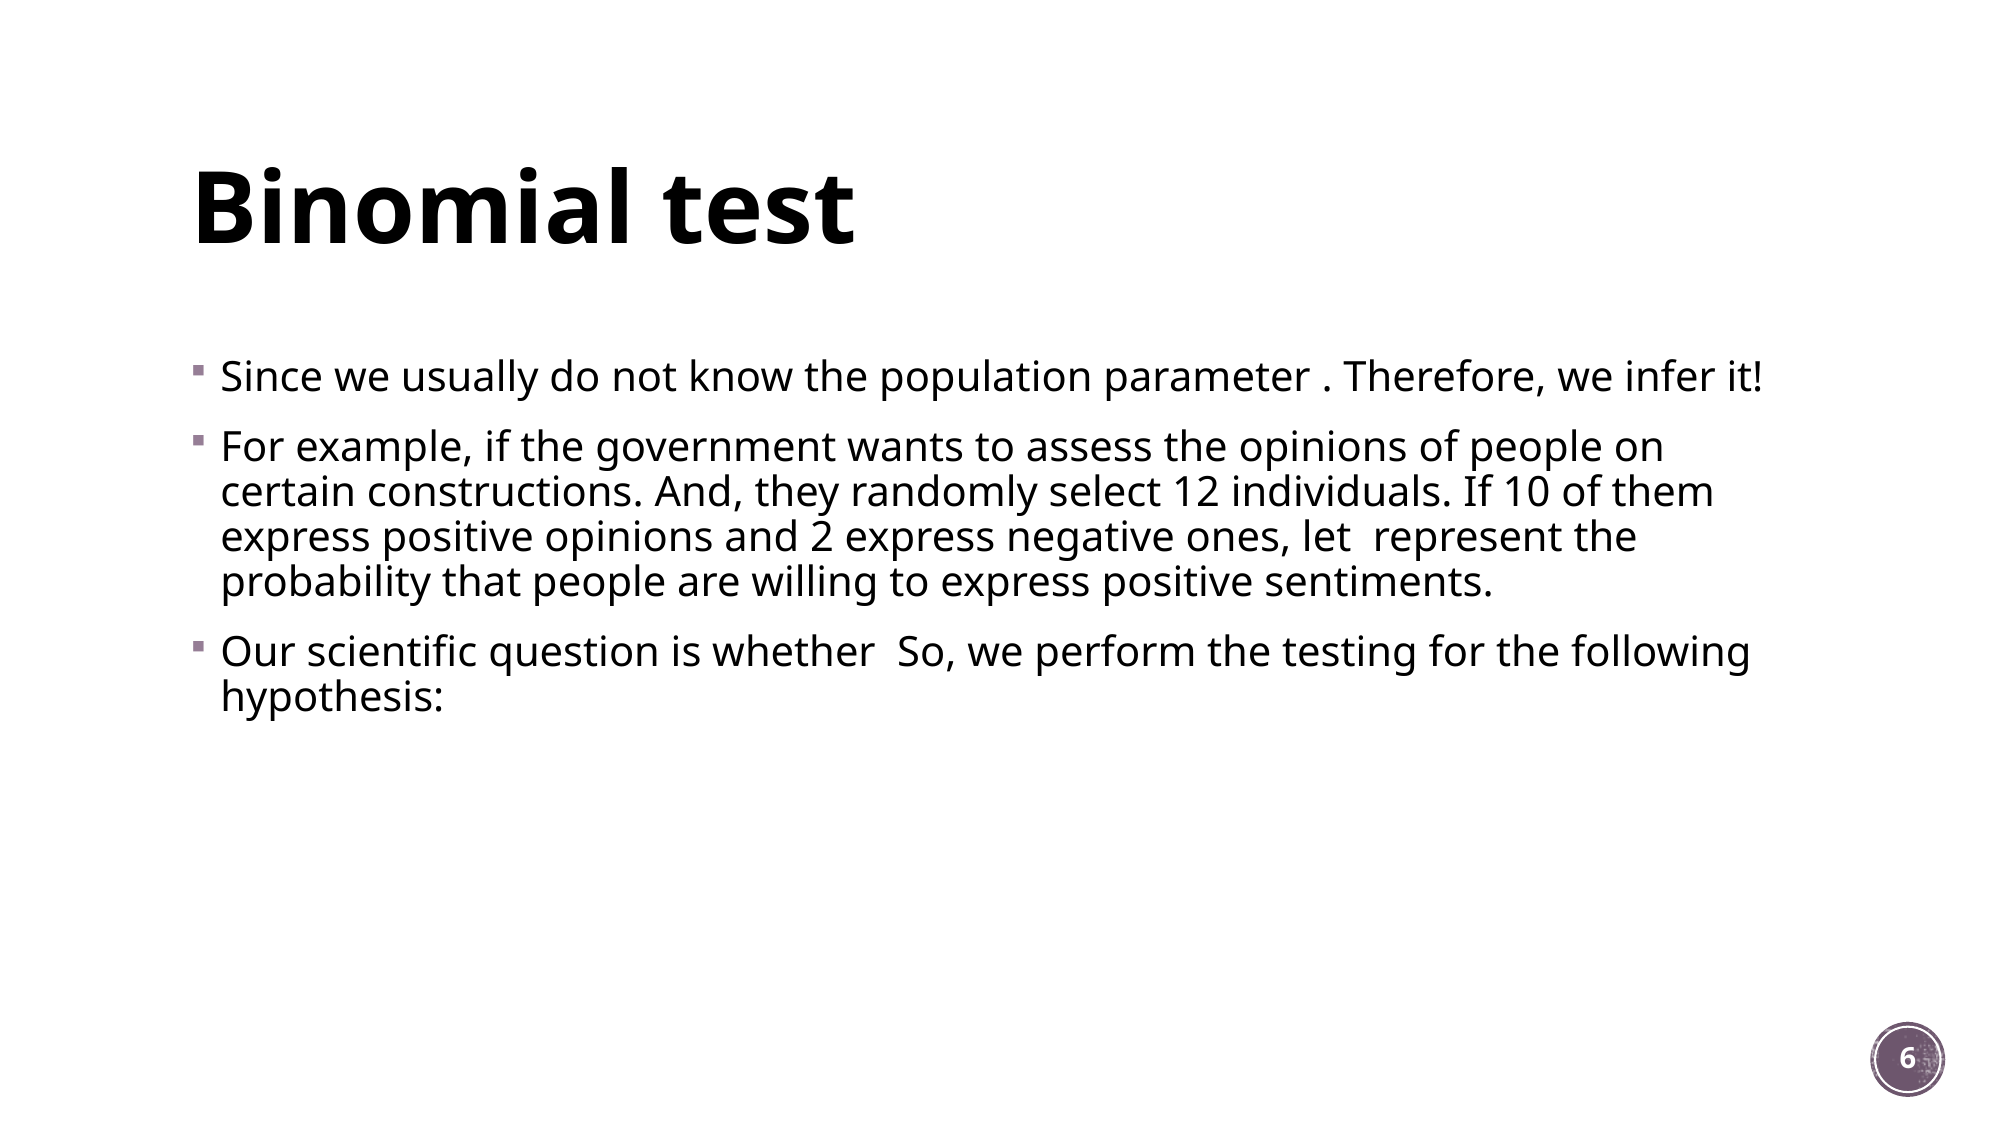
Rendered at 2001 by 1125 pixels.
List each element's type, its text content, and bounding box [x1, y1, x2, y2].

title Binomial test [175, 79, 1826, 344]
slide_number 6 [1855, 1028, 1961, 1089]
